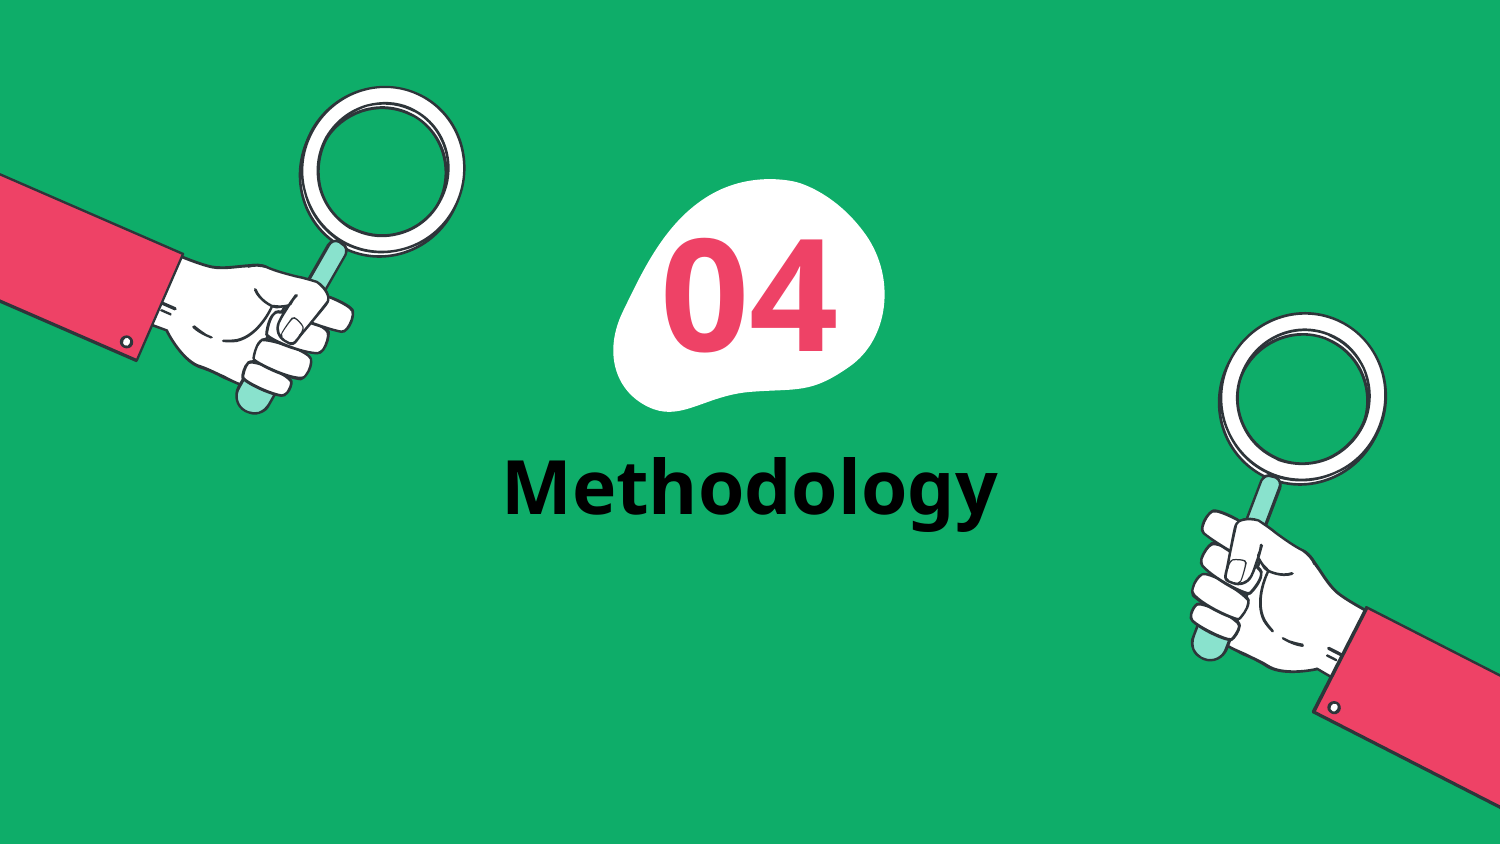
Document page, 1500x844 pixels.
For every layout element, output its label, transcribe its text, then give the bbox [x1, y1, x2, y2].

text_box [0, 18, 444, 381]
title Methodology [320, 416, 1143, 554]
title 04 [536, 205, 964, 372]
text_box [695, 179, 839, 205]
text_box [616, 372, 842, 412]
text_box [1148, 395, 1500, 761]
